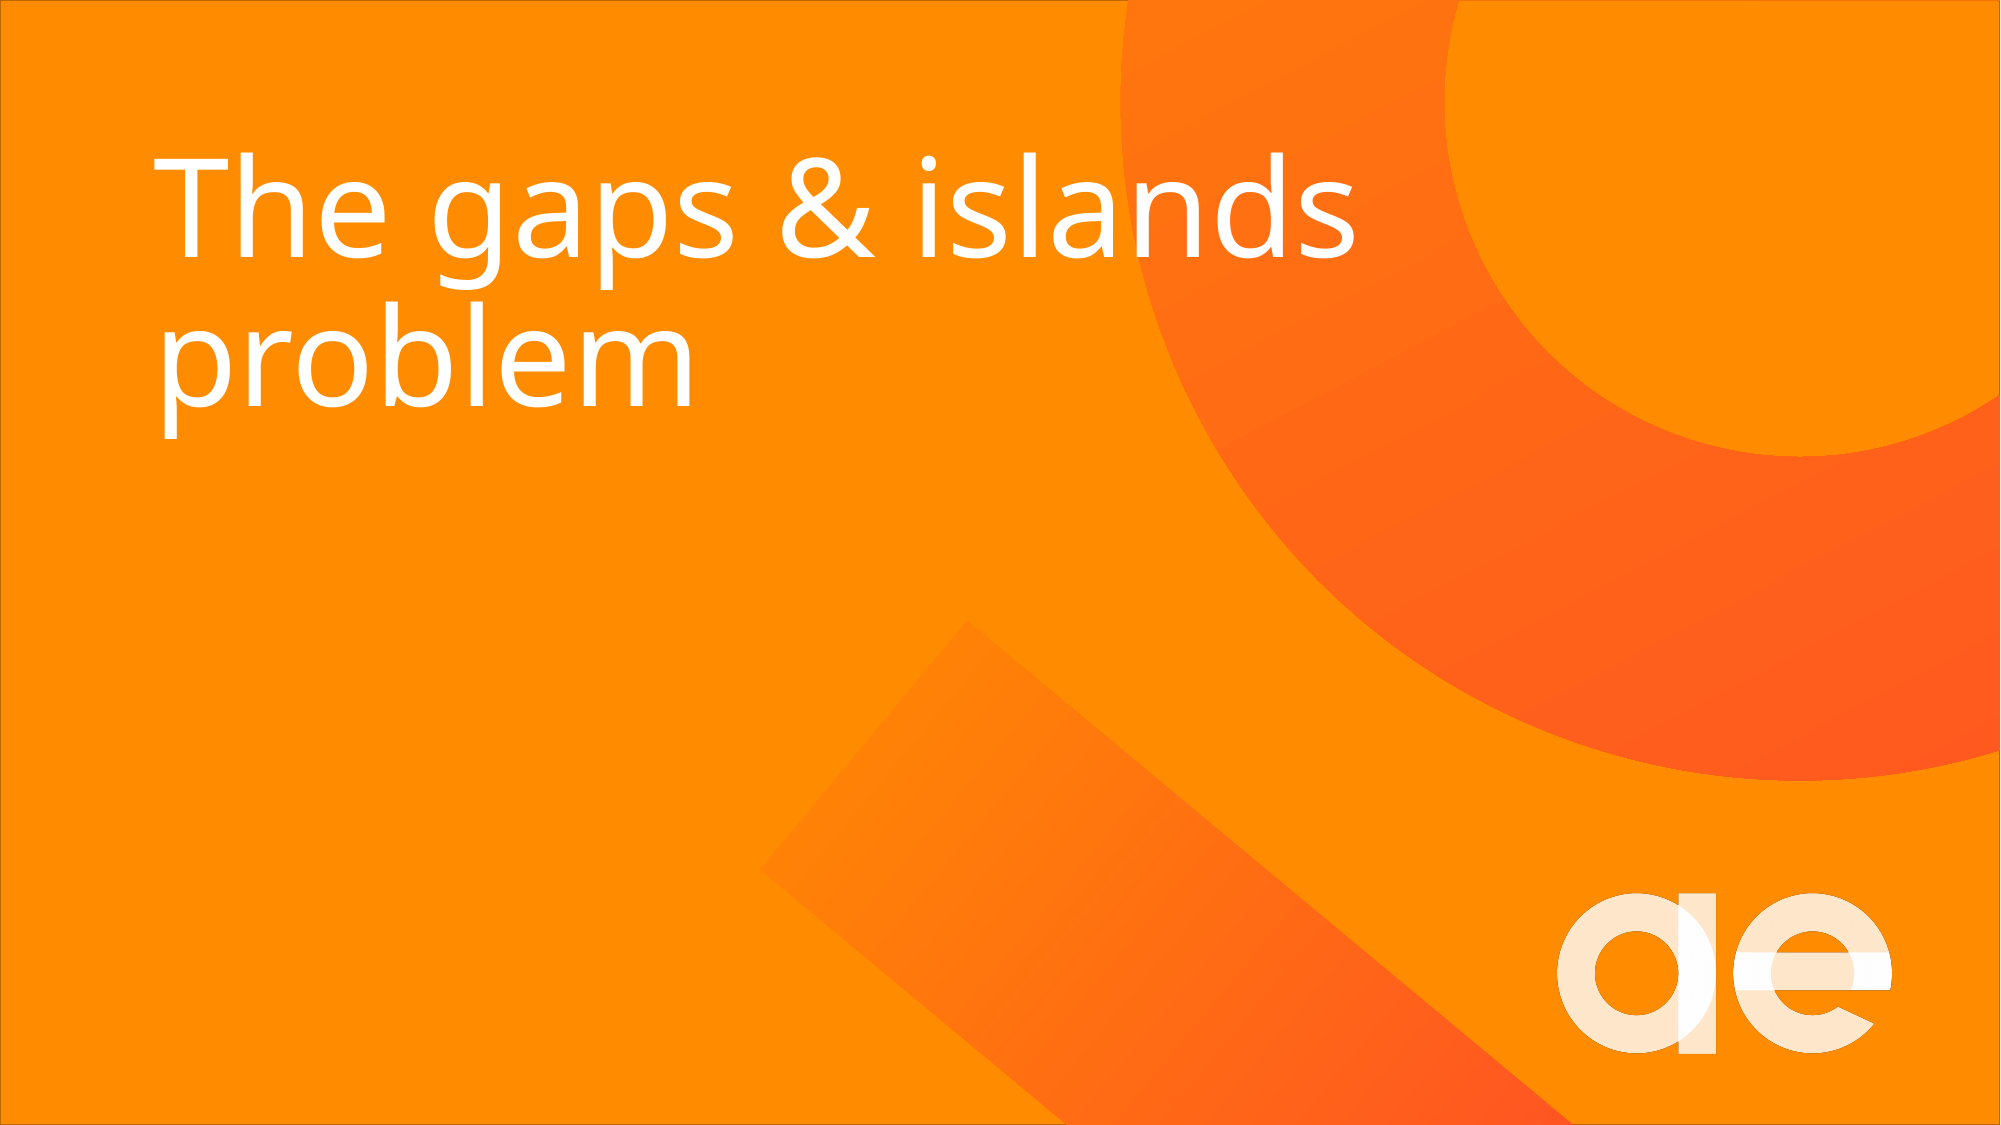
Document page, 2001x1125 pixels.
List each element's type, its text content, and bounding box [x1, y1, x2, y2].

title The gaps & islands problem [138, 131, 1469, 444]
picture [1557, 893, 1892, 1054]
